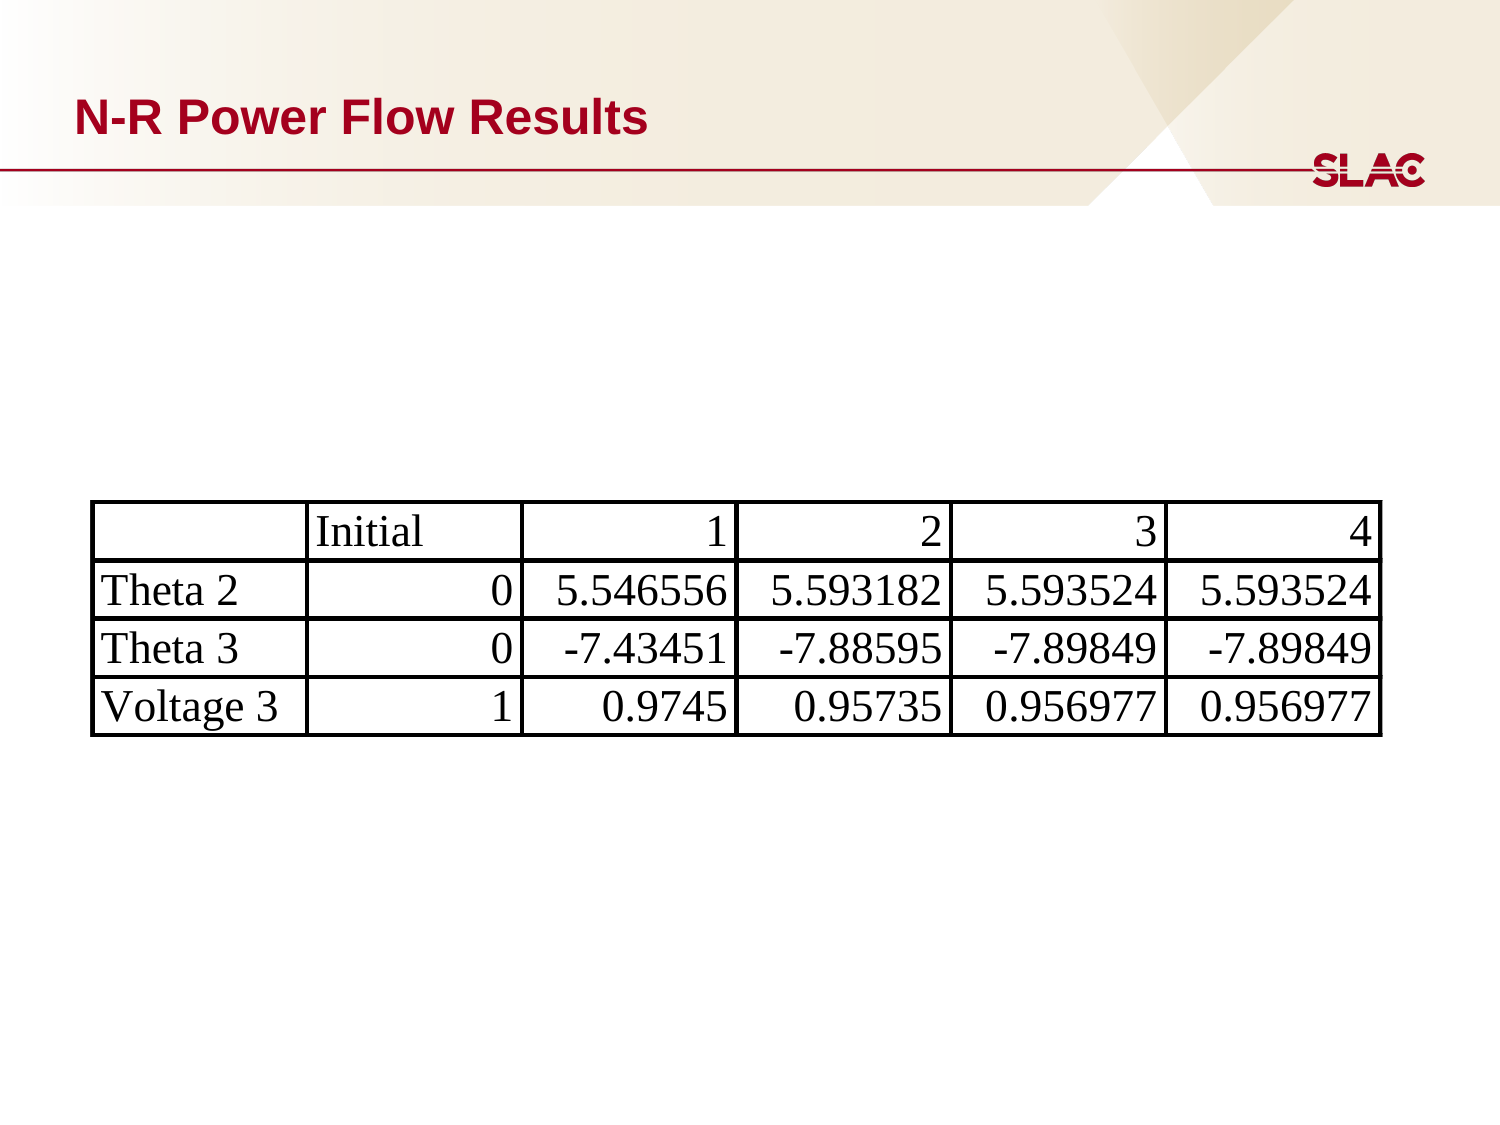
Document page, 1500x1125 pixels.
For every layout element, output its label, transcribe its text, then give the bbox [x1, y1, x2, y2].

picture [0, 0, 1500, 206]
title N-R Power Flow Results [74, 21, 1404, 145]
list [90, 499, 1384, 738]
